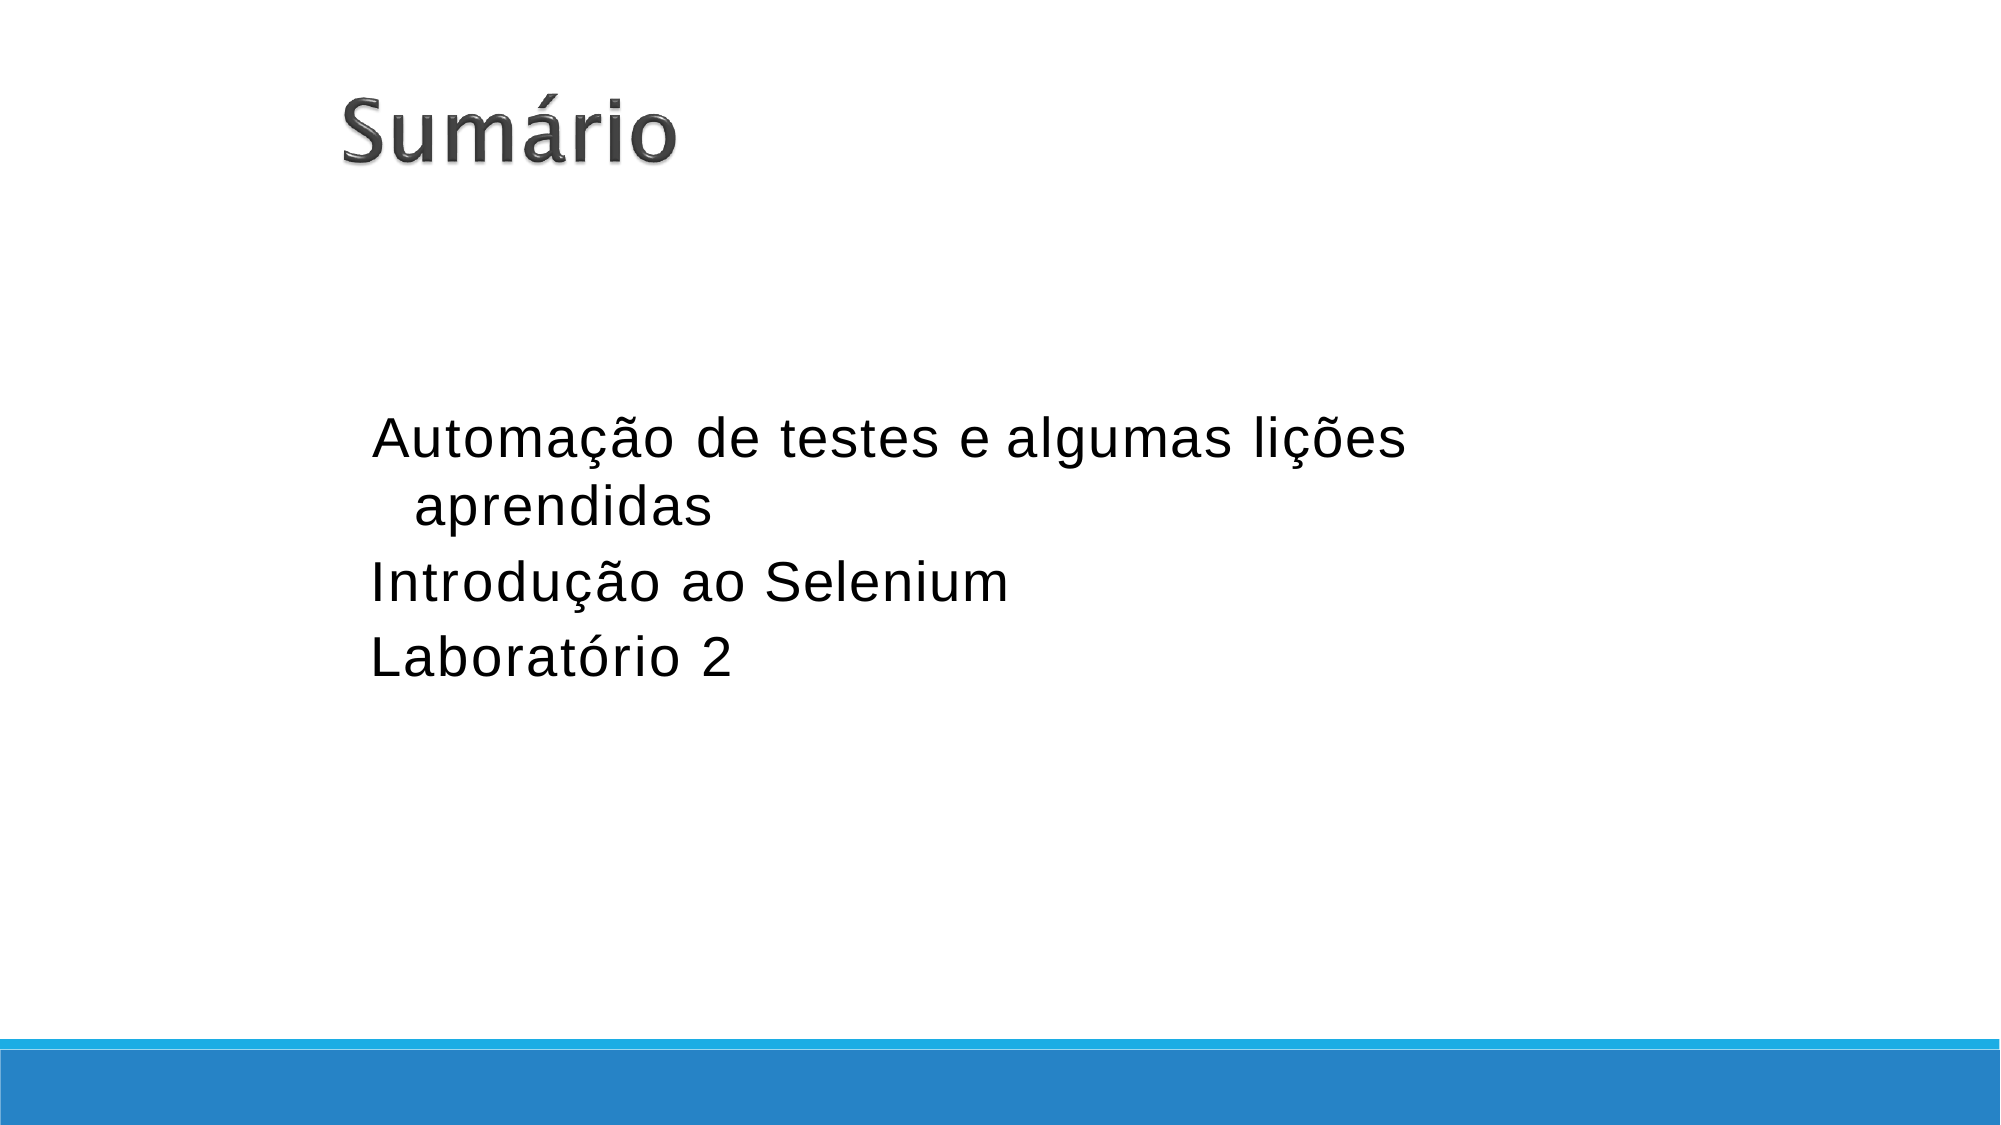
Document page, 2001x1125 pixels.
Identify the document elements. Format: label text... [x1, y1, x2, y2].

text_box Automação de testes e algumas lições aprendidas Introdução ao Selenium Laboratório 2 [370, 399, 1458, 688]
text_box [340, 92, 679, 169]
